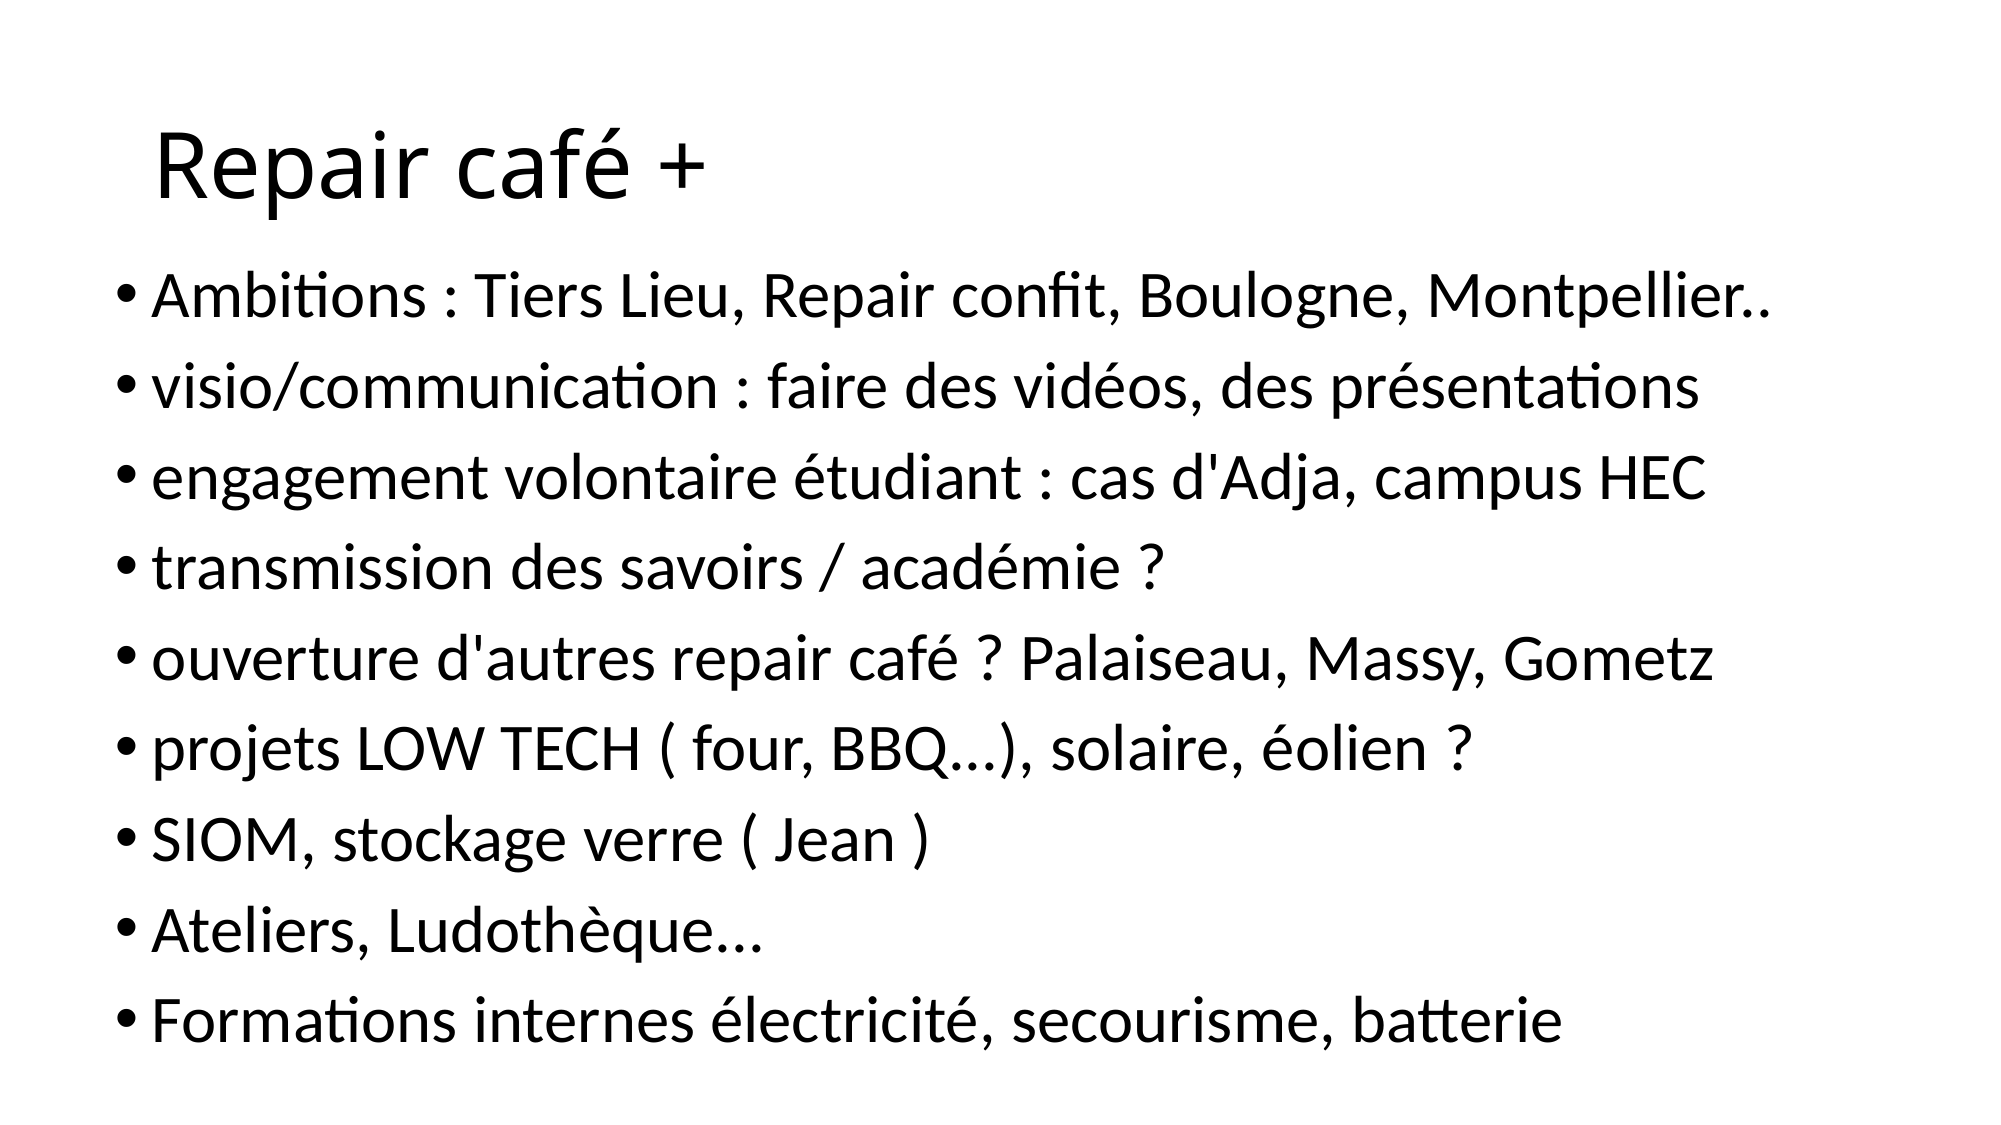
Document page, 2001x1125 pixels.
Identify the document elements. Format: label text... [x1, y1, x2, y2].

title Repair café + [137, 59, 1863, 252]
list Ambitions : Tiers Lieu, Repair confit, Boulogne, Montpellier.. visio/communication : faire des vidéos, des présentations engagement volontaire étudiant : cas d'Adja, campus HEC transmission des savoirs / académie ? ouverture d'autres repair café ? Palaiseau, Massy, Gometz projets LOW TECH ( four, BBQ...), solaire, éolien ? SIOM, stockage verre ( Jean ) Ateliers, Ludothèque... Formations internes électricité, secourisme, batterie [99, 252, 1863, 1083]
